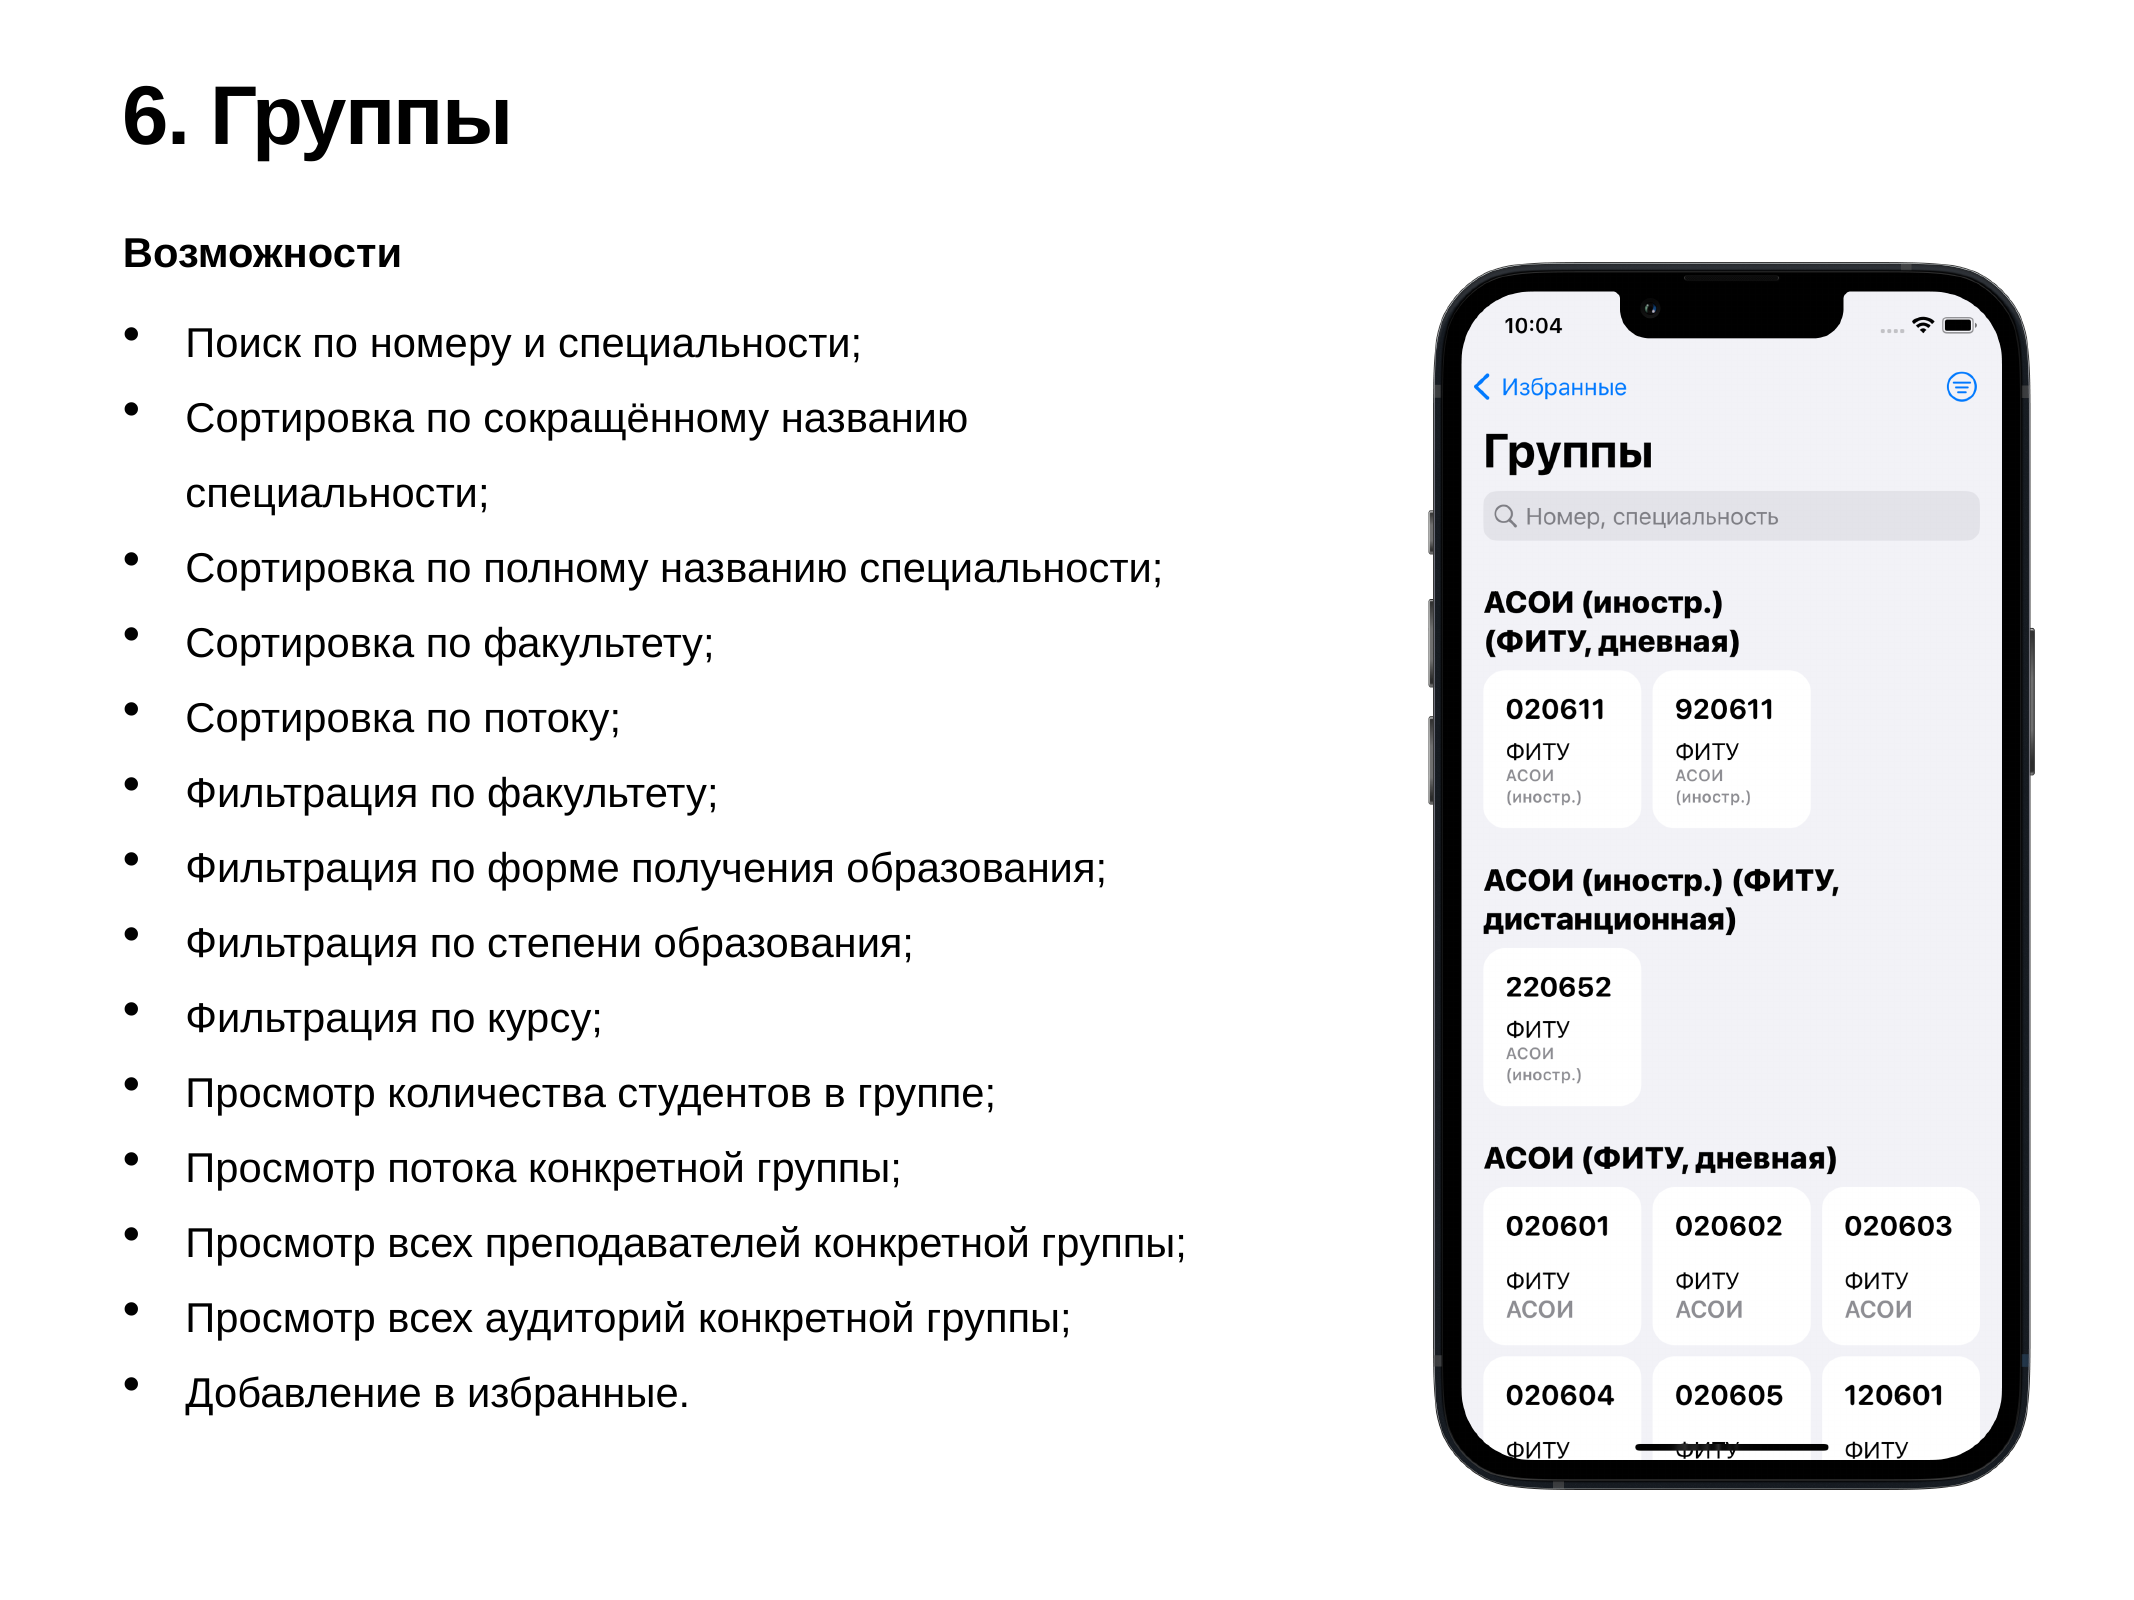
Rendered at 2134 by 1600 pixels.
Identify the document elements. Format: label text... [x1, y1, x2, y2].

picture [1369, 199, 2095, 1553]
title 6. Группы [114, 71, 2020, 183]
list Возможности [114, 183, 2020, 285]
list Поиск по номеру и специальности; Сортировка по сокращённому названию специальности; Сортировка по полному названию специальности; Сортировка по факультету; Сортировка по потоку; Фильтрация по факультету; Фильтрация по форме получения образования; Фильтрация по степени образования; Фильтрация по курсу; Просмотр количества студентов в группе; Просмотр потока конкретной группы; Просмотр всех преподавателей конкретной группы; Просмотр всех аудиторий конкретной группы; Добавление в избранные. [114, 285, 1270, 1518]
